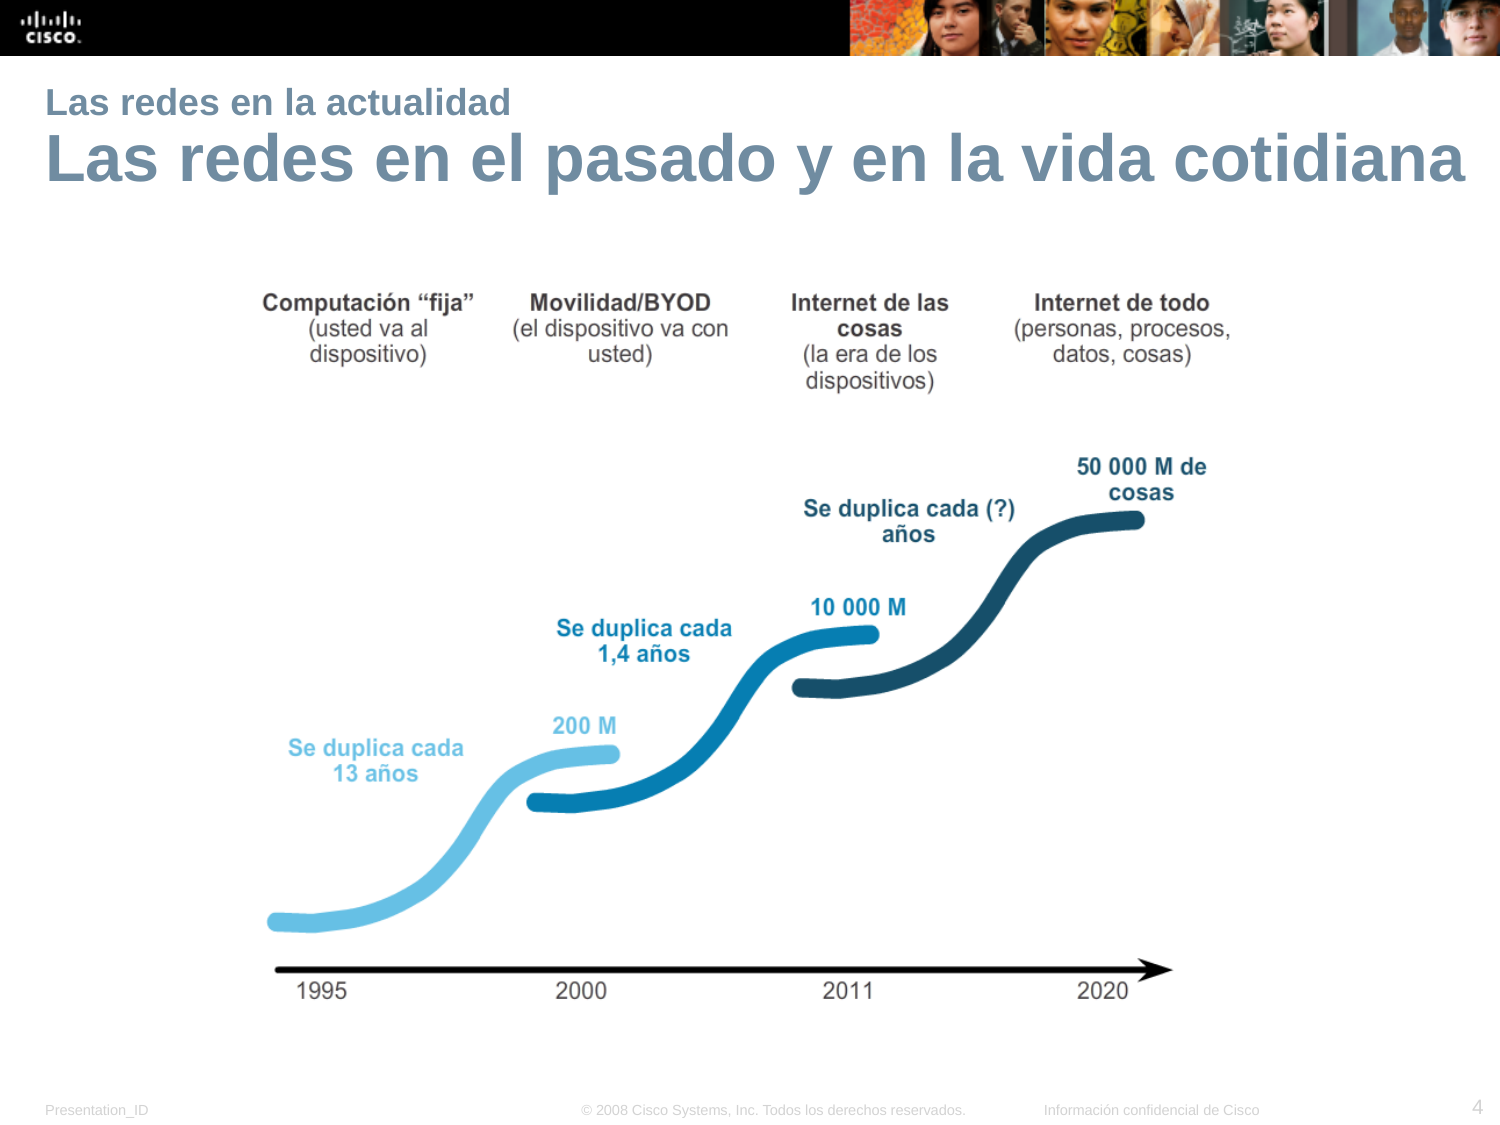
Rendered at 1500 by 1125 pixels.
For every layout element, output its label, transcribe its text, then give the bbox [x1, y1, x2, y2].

title Las redes en la actualidad Las redes en el pasado y en la vida cotidiana [31, 64, 1500, 203]
picture [0, 0, 1500, 56]
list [220, 233, 1277, 1042]
